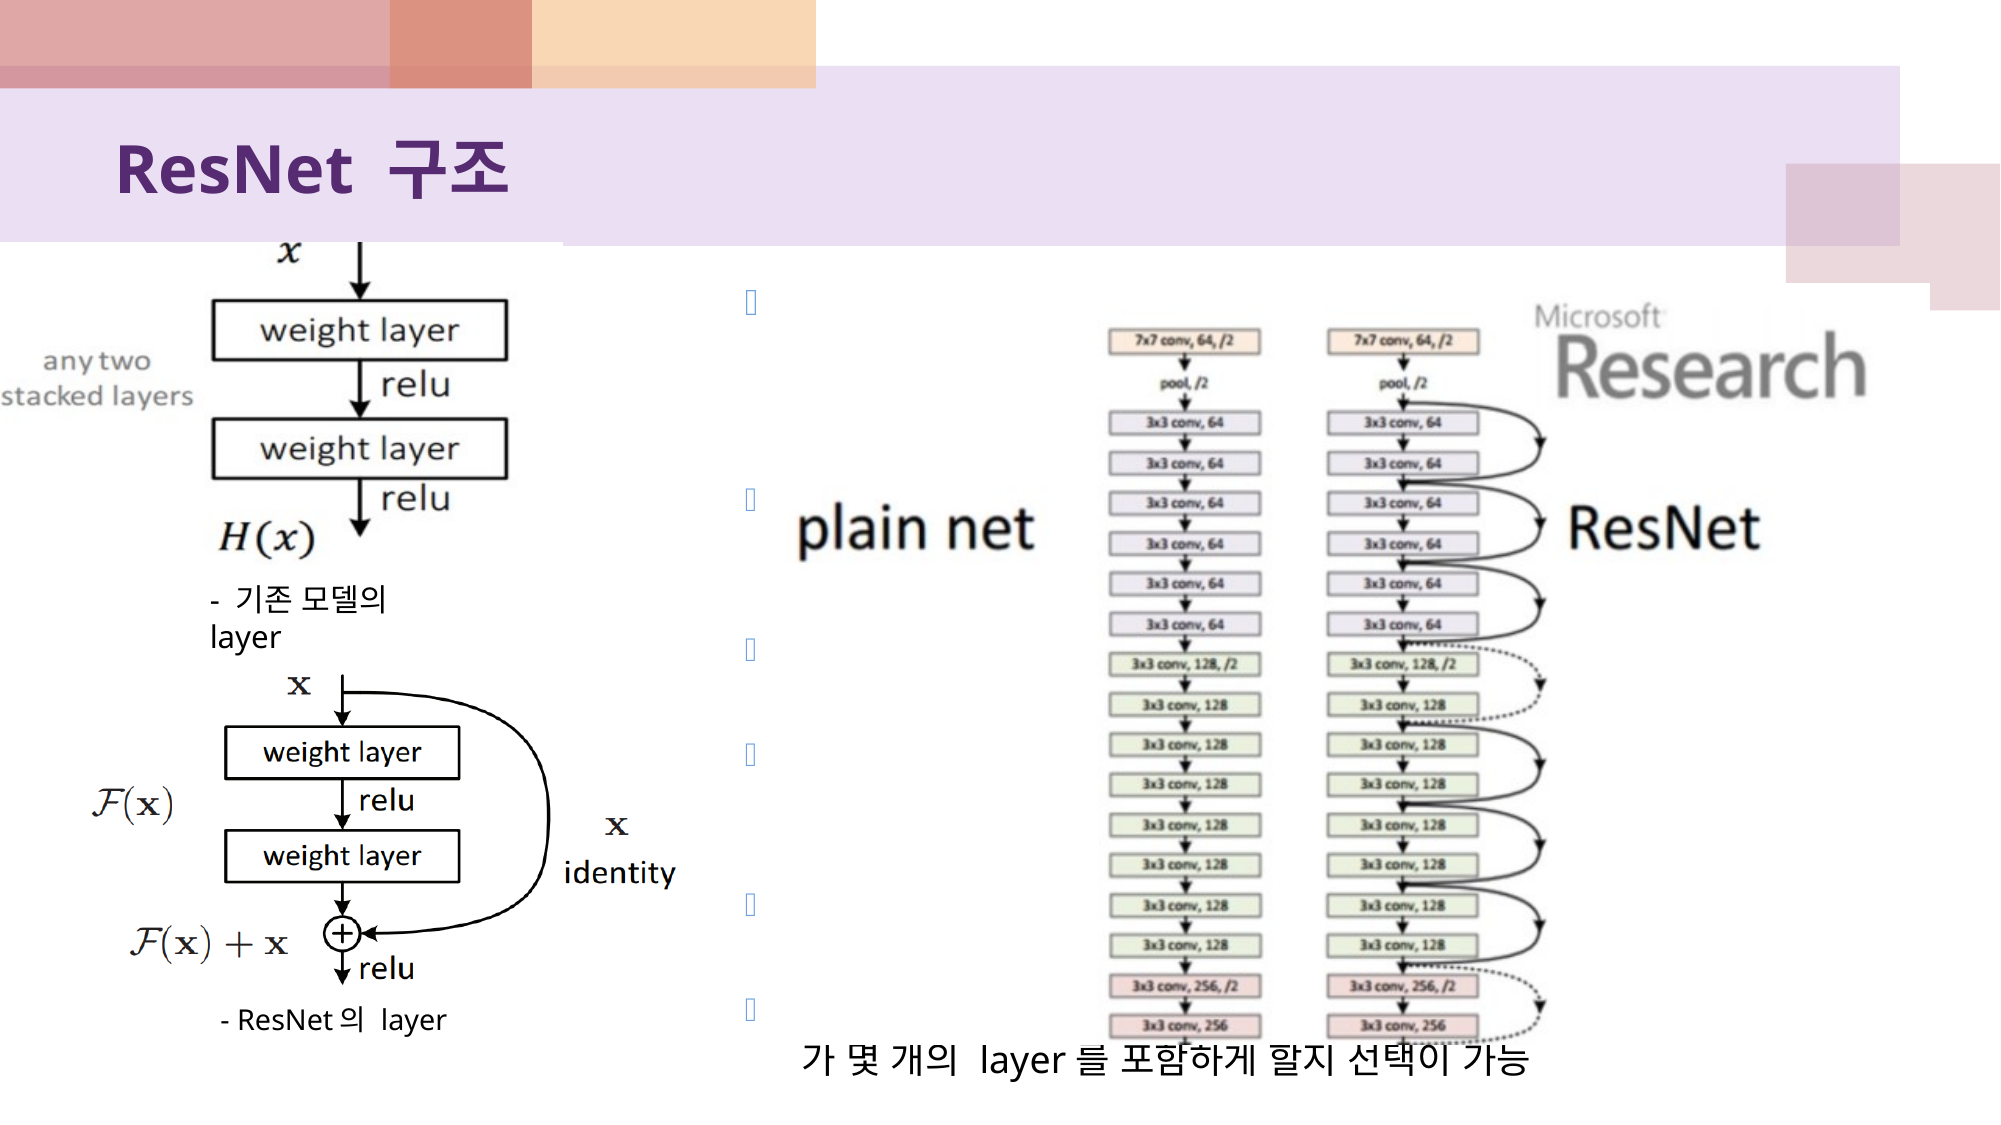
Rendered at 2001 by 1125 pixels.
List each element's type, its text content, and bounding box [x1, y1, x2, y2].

picture [773, 283, 1931, 1046]
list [0, 242, 563, 573]
text_box 입력 x를 받아 2개의 weighted layer를 거쳐 출력 H(x)를 내며, 다음 layer의 입력으로 적용 [729, 273, 1699, 461]
text_box - ResNet의 layer [205, 1004, 476, 1052]
picture [69, 664, 681, 995]
text_box layer의 입력을 layer의 출력에 바로 연결시키는 skip connection을 사용 출력이 H(x)가 F(x) + x로 변경 단순히 weighted layer를 통해 나온 결과와 그 전 결과를 더하고 relu 사용 F(x)가 0이 되는 방향으로 학습 x가 그대로 skip connection이 되기 때문에 연산 증가는 없고 F(x)가 몇 개의 layer를 포함하게 할지 선택이 가능 [729, 473, 1886, 1094]
list - 기존 모델의 layer [194, 582, 486, 630]
title ResNet 구조 [99, 90, 1784, 243]
